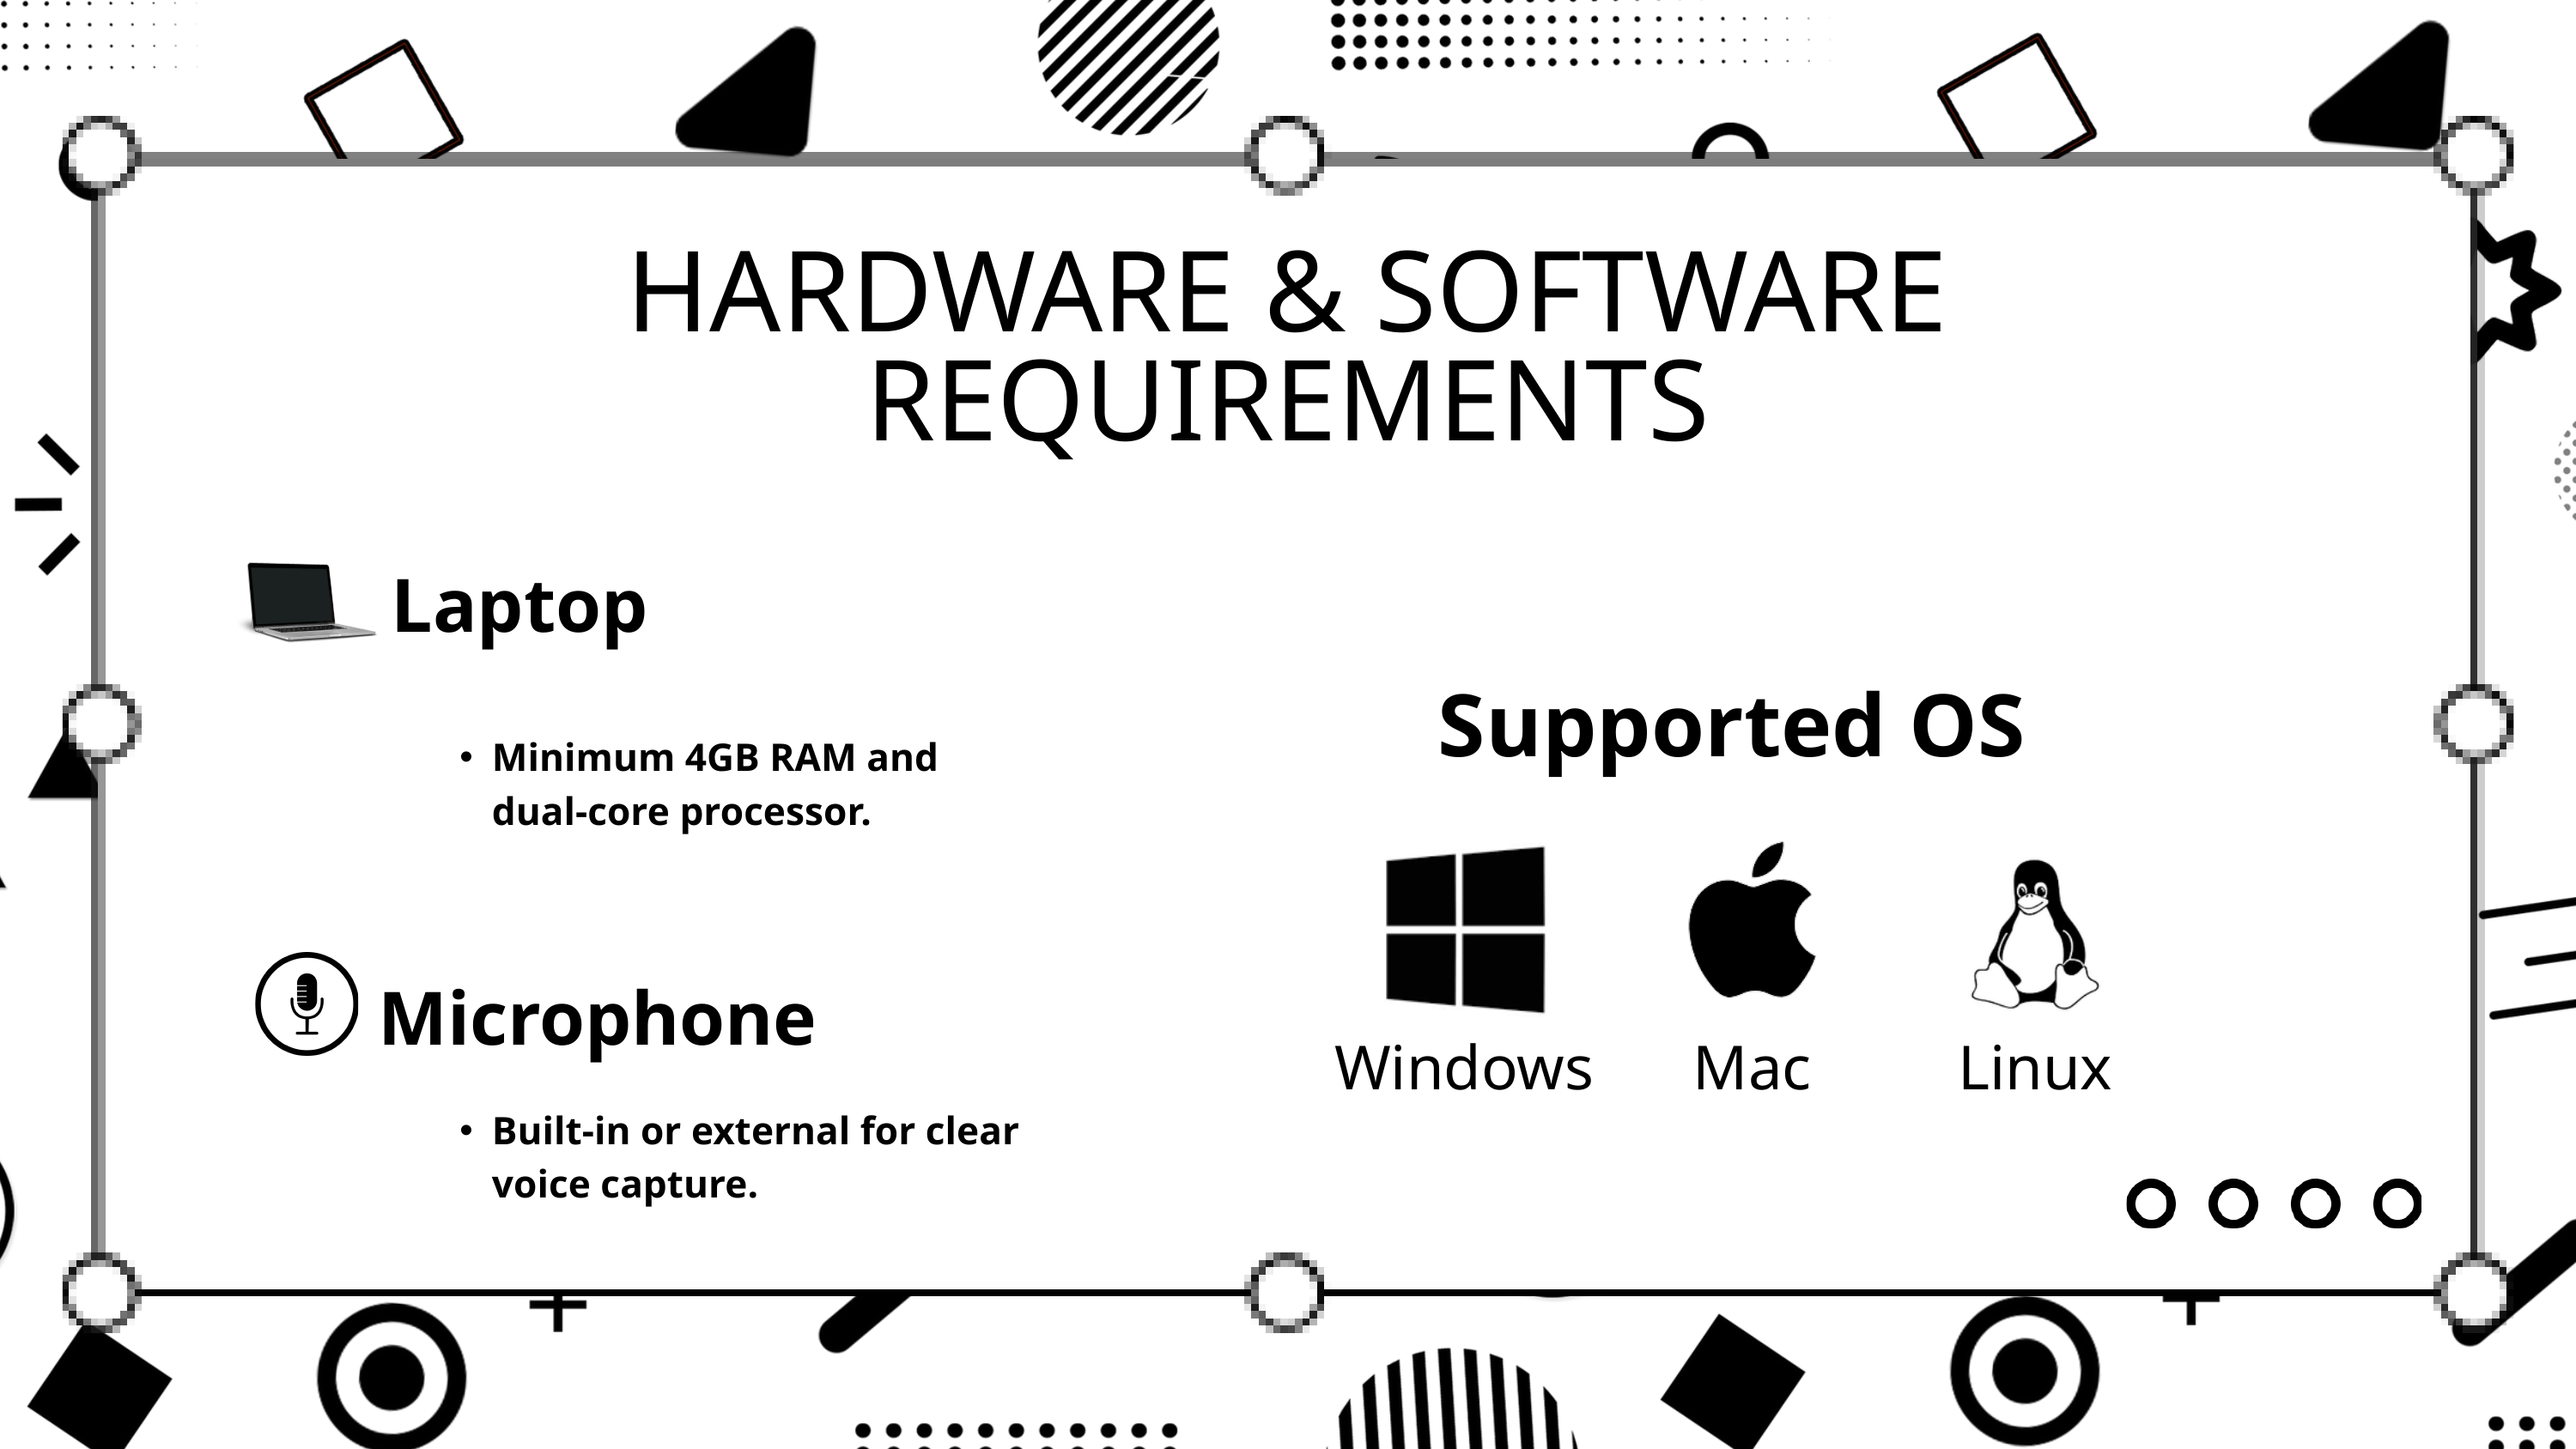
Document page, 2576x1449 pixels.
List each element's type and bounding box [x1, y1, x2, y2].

text_box [234, 555, 1027, 831]
text_box [0, 0, 2576, 1449]
text_box [255, 952, 1027, 1204]
